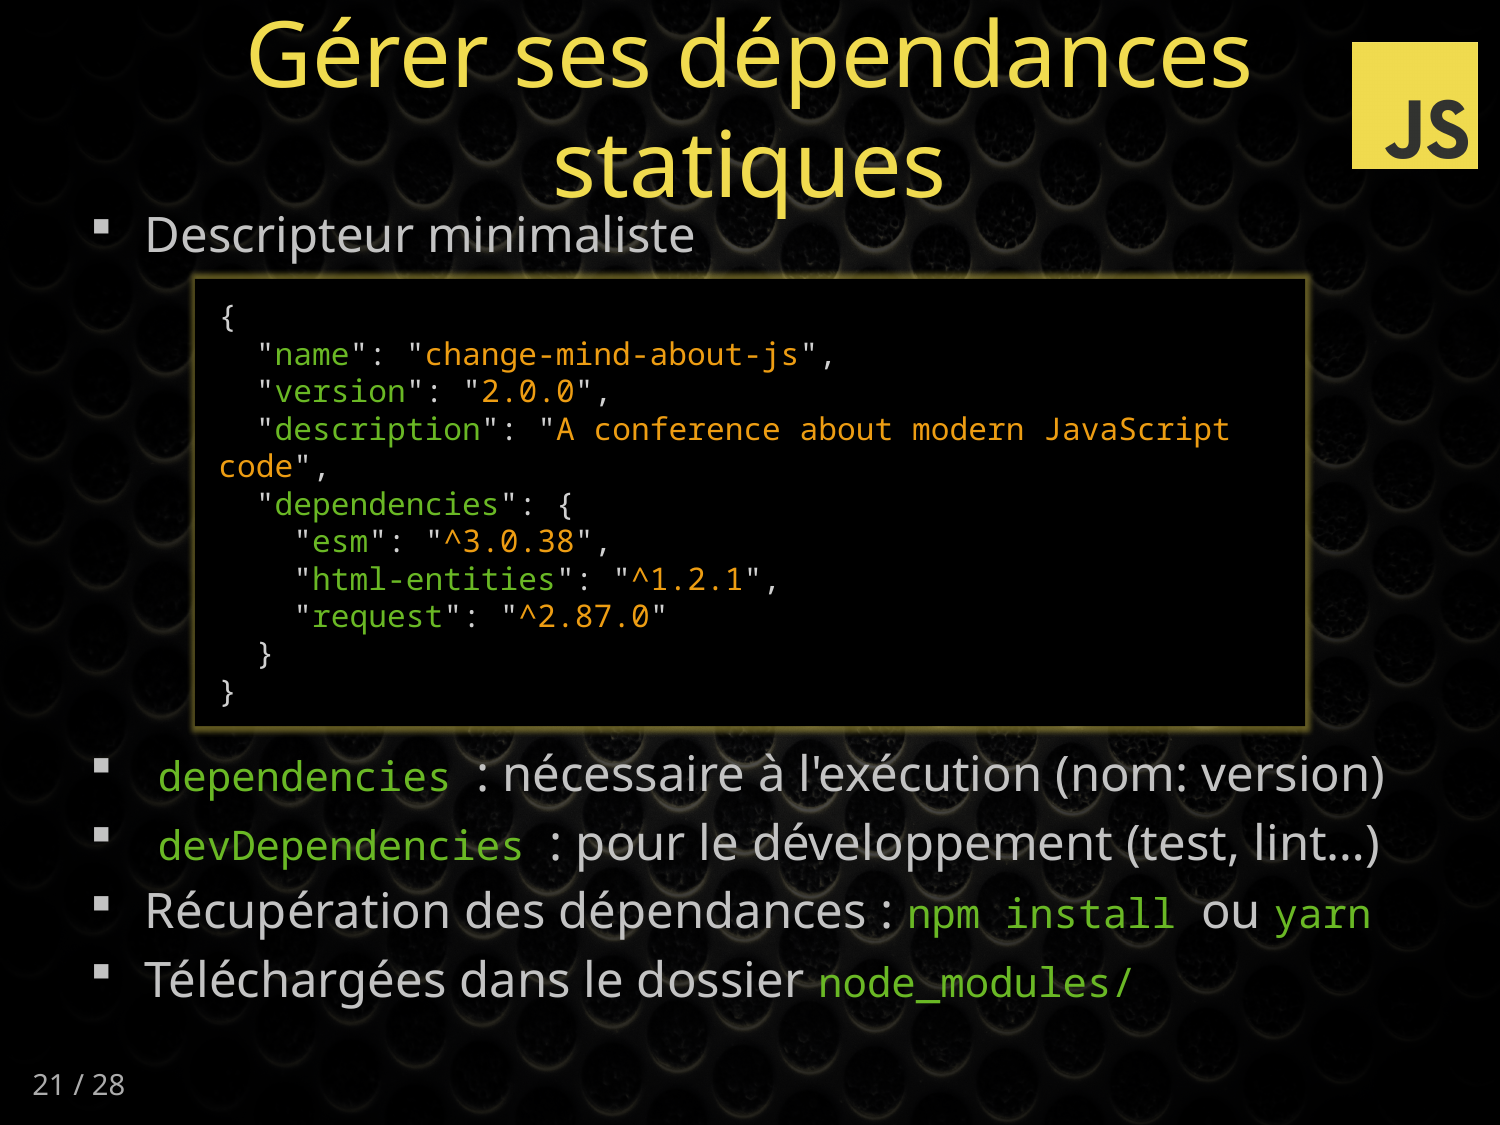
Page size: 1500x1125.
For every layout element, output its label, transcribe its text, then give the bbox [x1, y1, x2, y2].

picture [435, 169, 1065, 196]
picture [1425, 42, 1478, 169]
text_box { "name": "change-mind-about-js", "version": "2.0.0", "description": "A conference about modern JavaScript code", "dependencies": { "esm": "^3.0.38", "html-entities": "^1.2.1", "request": "^2.87.0" } } [194, 278, 1306, 727]
list Descripteur minimaliste dependencies : nécessaire à l'exécution (nom: version) devDependencies : pour le développement (test, lint…) Récupération des dépendances : npm install ou yarn Téléchargées dans le dossier node_modules/ [75, 196, 1425, 1059]
title Gérer ses dépendances statiques [75, 42, 1425, 169]
